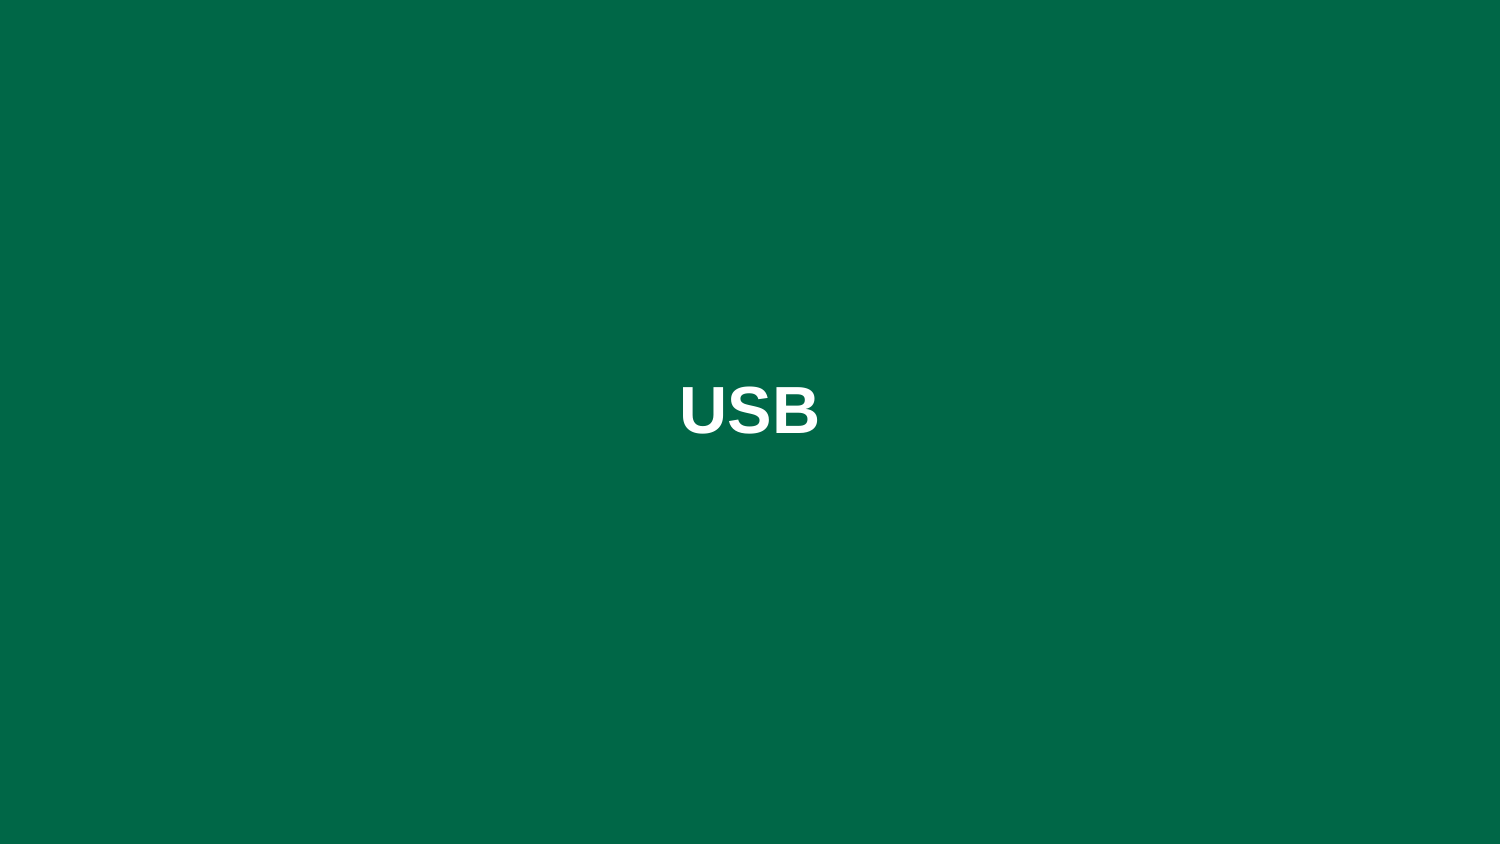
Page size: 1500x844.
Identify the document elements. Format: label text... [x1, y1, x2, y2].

title USB [103, 329, 1397, 493]
